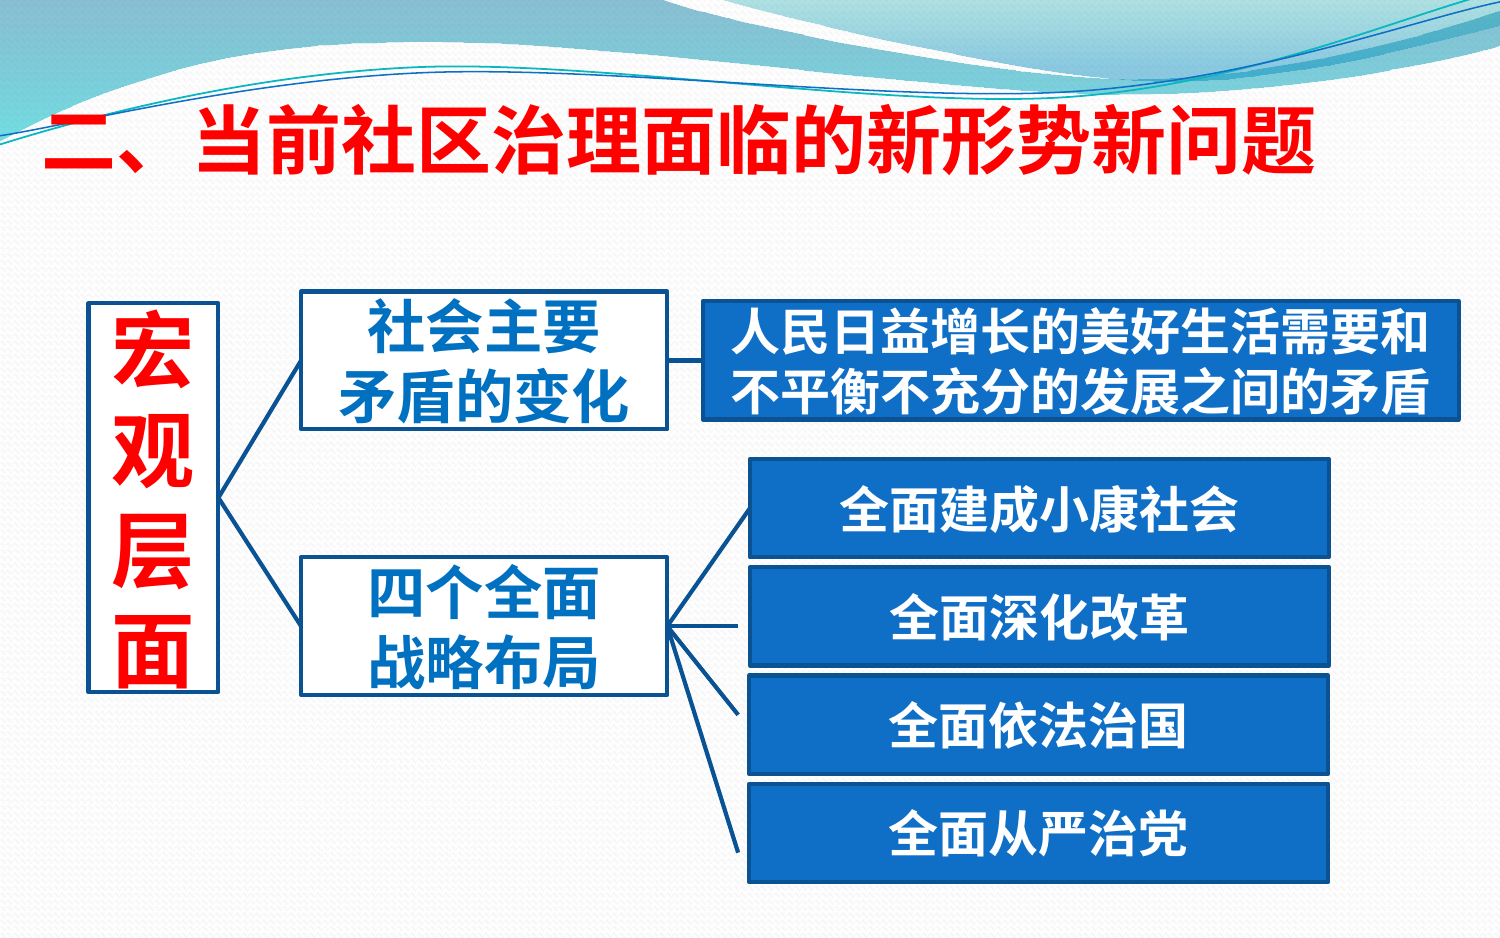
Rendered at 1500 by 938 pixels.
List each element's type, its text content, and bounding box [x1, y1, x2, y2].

text_box 四个全面 战略布局 [299, 555, 660, 697]
text_box 人民日益增长的美好生活需要和 不平衡不充分的发展之间的矛盾 [701, 299, 1461, 422]
text_box 全面从严治党 [747, 782, 1330, 884]
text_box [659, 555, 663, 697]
title 二、当前社区治理面临的新形势新问题 [41, 92, 1500, 184]
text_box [666, 625, 739, 853]
text_box 宏 观 层 面 [86, 301, 220, 694]
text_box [218, 497, 302, 627]
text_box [302, 363, 307, 431]
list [211, 361, 220, 638]
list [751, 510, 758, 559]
text_box 社会主要 矛盾的变化 [299, 289, 669, 431]
text_box 2007-2020年中国60岁以上人口数量及比重 [748, 565, 758, 639]
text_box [666, 507, 751, 627]
text_box 全面深化改革 [748, 565, 1331, 668]
text_box 全面依法治国 [747, 673, 1330, 776]
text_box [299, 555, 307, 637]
text_box 全面建成小康社会 [748, 457, 1331, 559]
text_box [218, 360, 302, 497]
